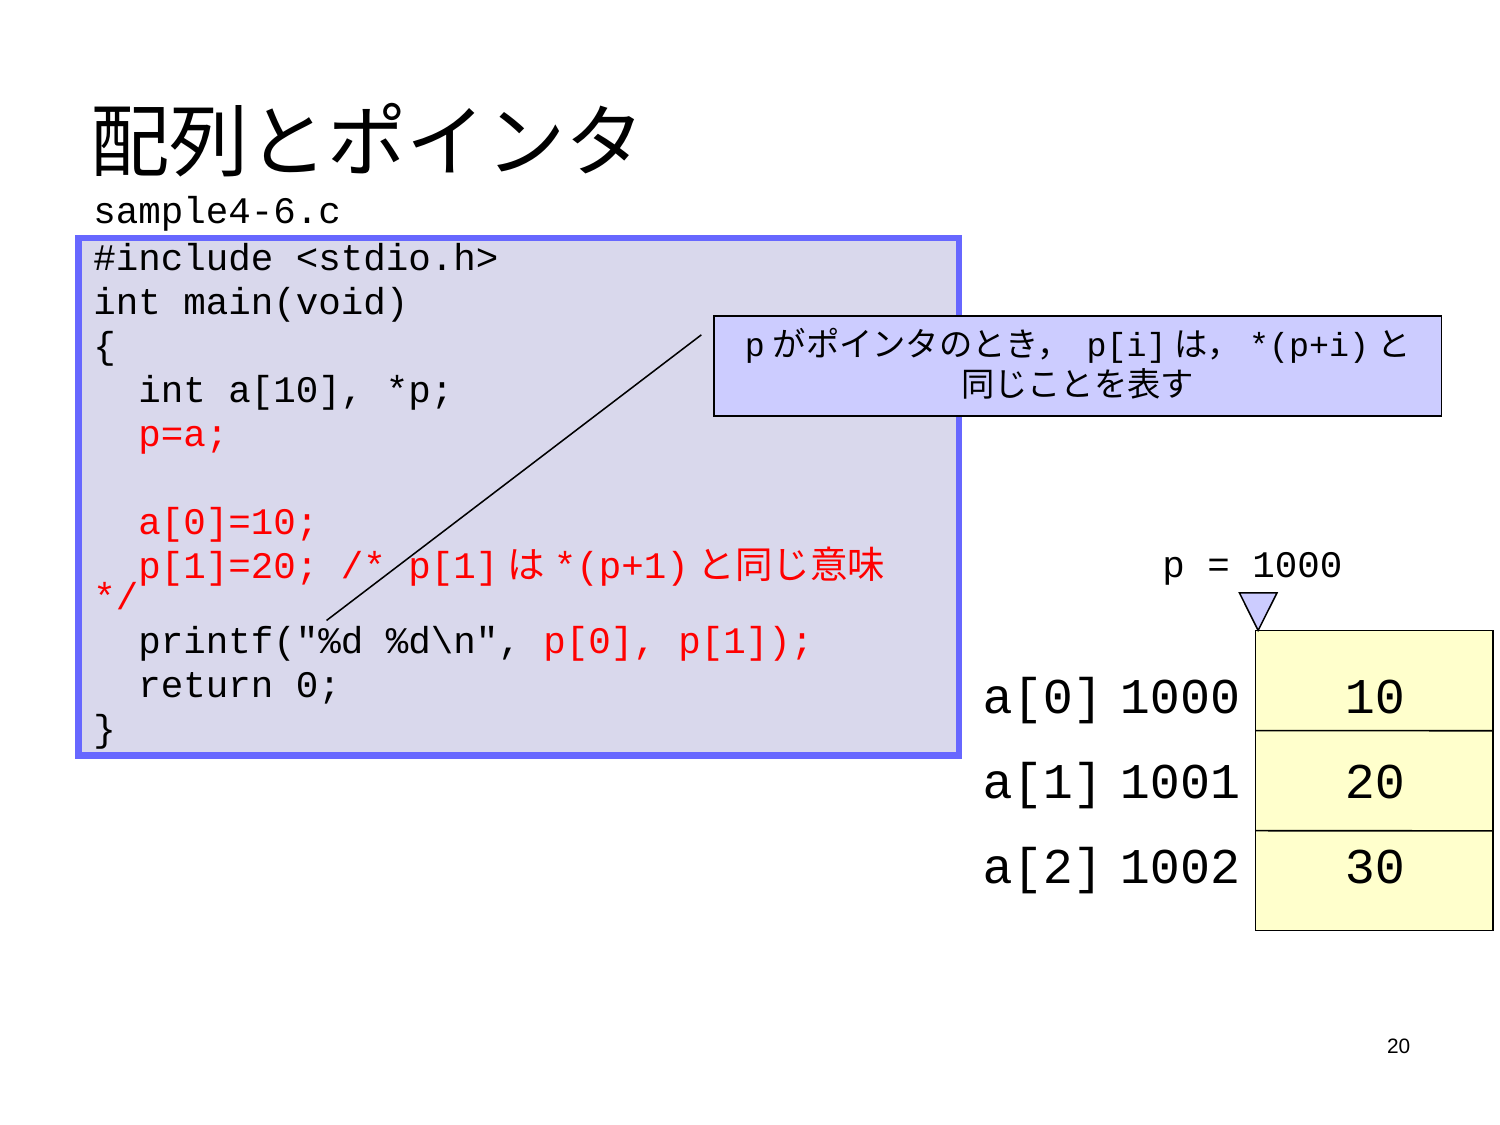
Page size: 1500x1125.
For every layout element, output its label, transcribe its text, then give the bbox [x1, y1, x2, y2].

text_box [1443, 731, 1493, 830]
text_box [1255, 630, 1493, 730]
text_box [1255, 831, 1493, 931]
slide_number 20 [1074, 1024, 1426, 1101]
text_box 1000 1001 1002 [1105, 655, 1281, 901]
text_box #include <stdio.h> int main(void) { int a[10], *p; p=a; a[0]=10; p[1]=20; /* p[1]は*(p+1)と同じ意味 */ printf("%d %d\n", p[0], p[1]); return 0; } [78, 237, 960, 756]
text_box pがポインタのとき， p[i]は，*(p+i)と同じことを表す [713, 316, 1442, 417]
text_box sample4-6.c [78, 178, 365, 239]
text_box [1239, 592, 1277, 631]
text_box 10 20 30 [1330, 655, 1443, 901]
text_box p = 1000 [1116, 532, 1389, 592]
title 配列とポインタ [75, 45, 1425, 233]
text_box [1281, 731, 1330, 830]
text_box a[0] a[1] a[2] [967, 655, 1105, 901]
